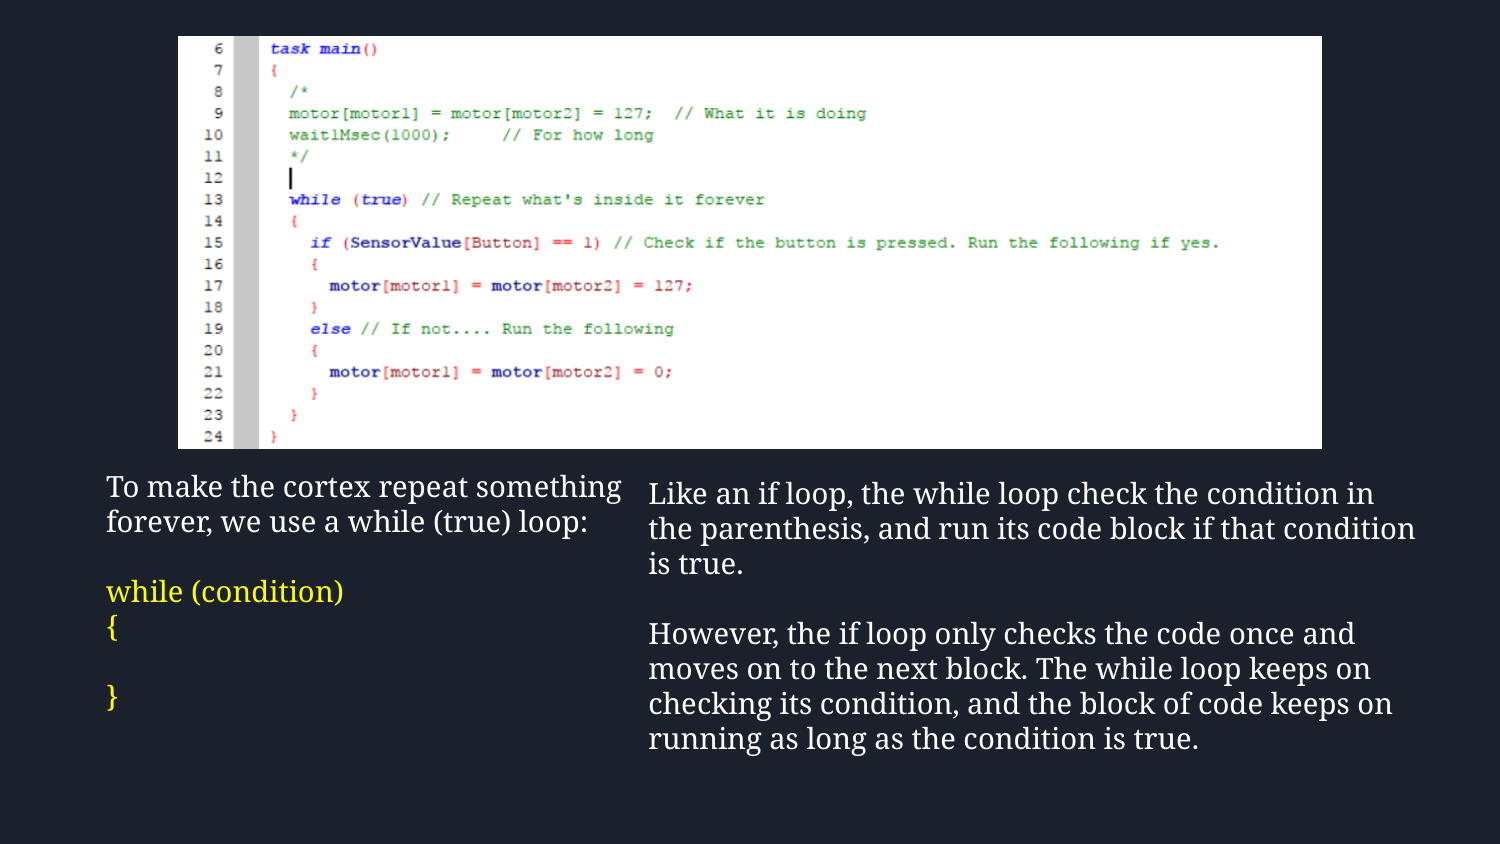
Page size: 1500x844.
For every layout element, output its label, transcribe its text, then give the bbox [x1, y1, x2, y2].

picture [177, 36, 1323, 450]
text_box Like an if loop, the while loop check the condition in the parenthesis, and run its code block if that condition is true. However, the if loop only checks the code once and moves on to the next block. The while loop keeps on checking its condition, and the block of code keeps on running as long as the condition is true. [633, 460, 1441, 819]
text_box To make the cortex repeat something forever, we use a while (true) loop: while (condition) { } [91, 453, 649, 803]
